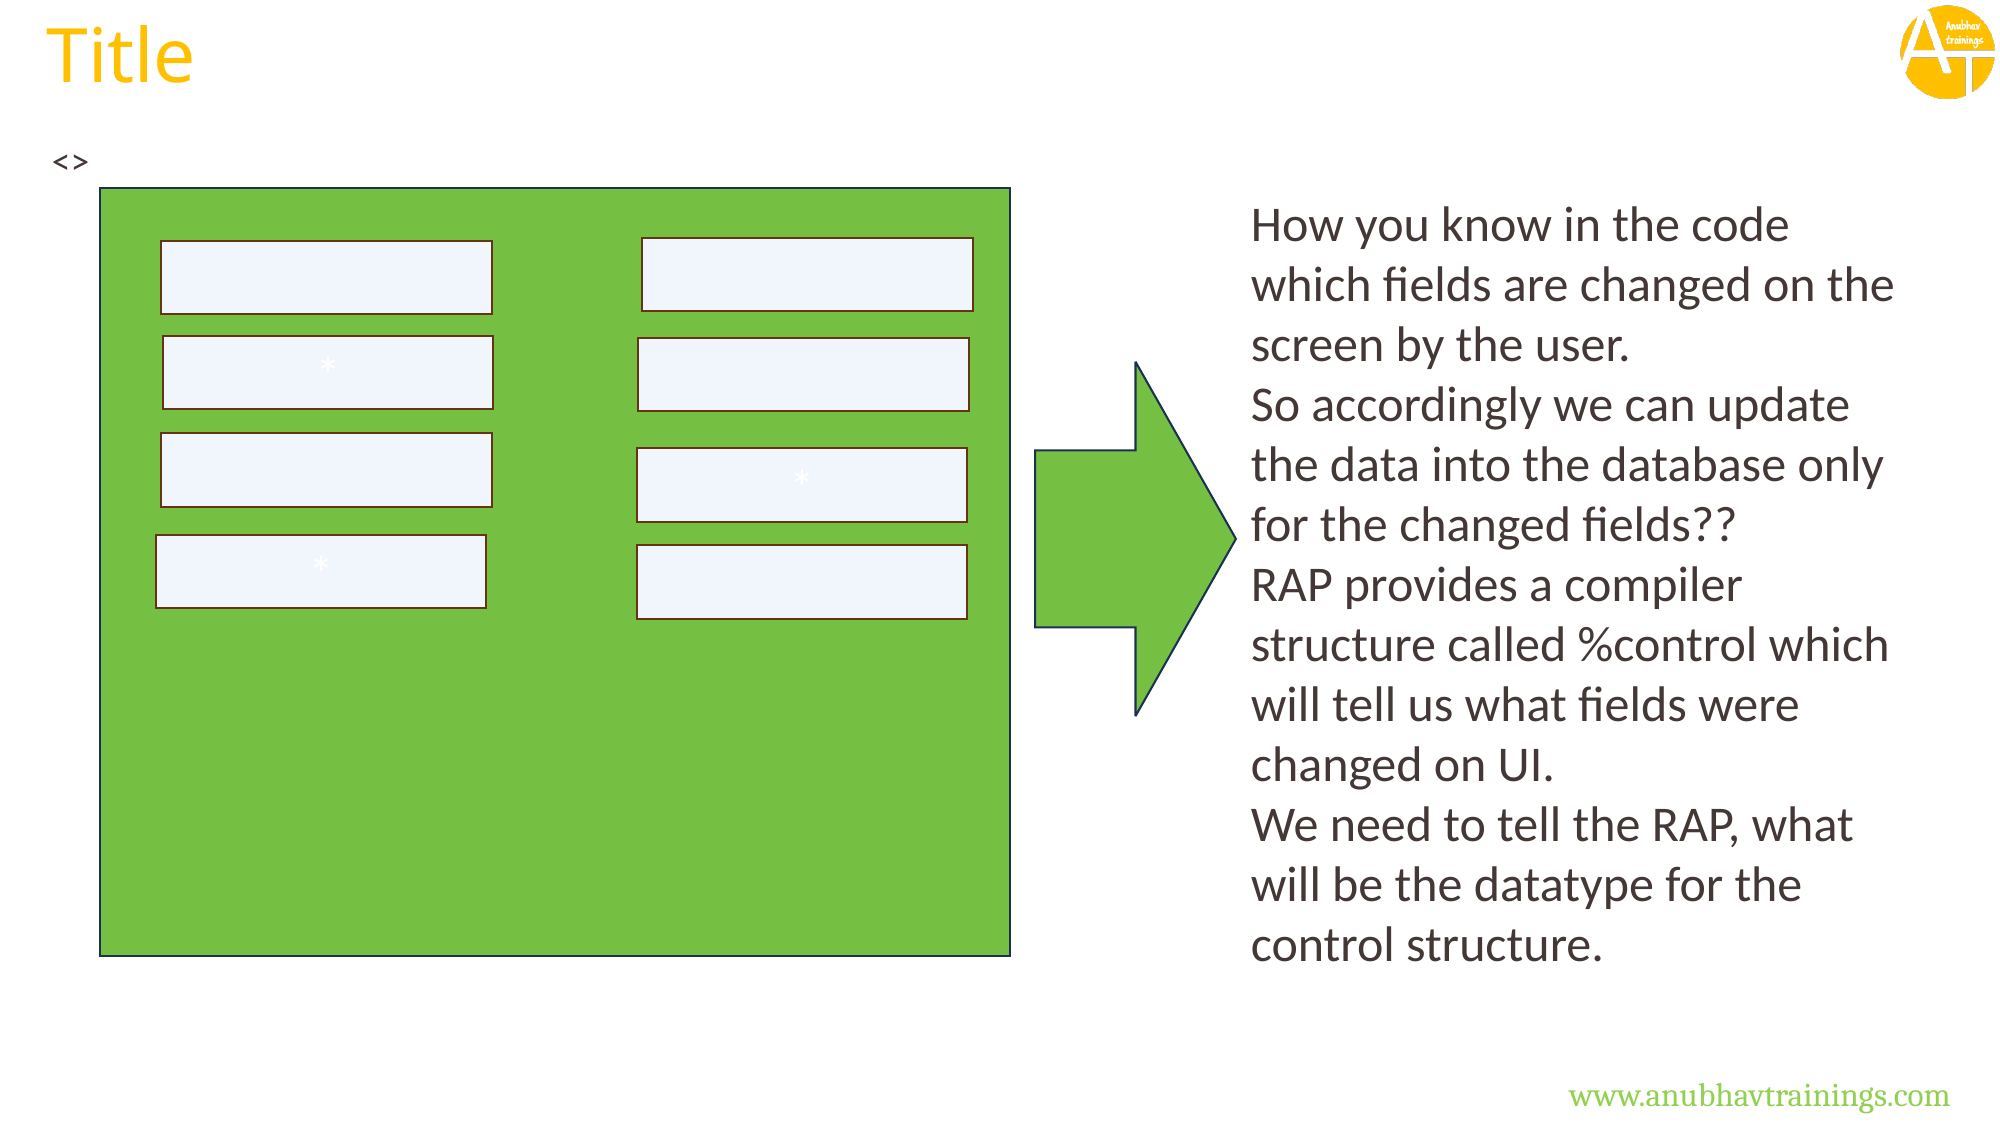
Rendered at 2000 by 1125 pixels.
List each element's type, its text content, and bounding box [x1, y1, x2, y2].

picture [1891, 0, 2000, 107]
text_box [1035, 361, 1235, 717]
text_box * [636, 448, 968, 522]
text_box Title [31, 0, 1874, 105]
text_box * [162, 335, 494, 410]
text_box <> [36, 129, 1974, 190]
text_box [100, 187, 1010, 956]
text_box [161, 433, 492, 507]
text_box [642, 238, 973, 312]
text_box www.anubhavtrainings.com [1554, 1065, 2000, 1121]
text_box * [155, 534, 487, 609]
text_box [161, 240, 492, 315]
text_box How you know in the code which fields are changed on the screen by the user. So accordingly we can update the data into the database only for the changed fields?? RAP provides a compiler structure called %control which will tell us what fields were changed on UI. We need to tell the RAP, what will be the datatype for the control structure. [1235, 184, 1920, 980]
text_box [637, 338, 969, 412]
text_box [636, 545, 968, 619]
